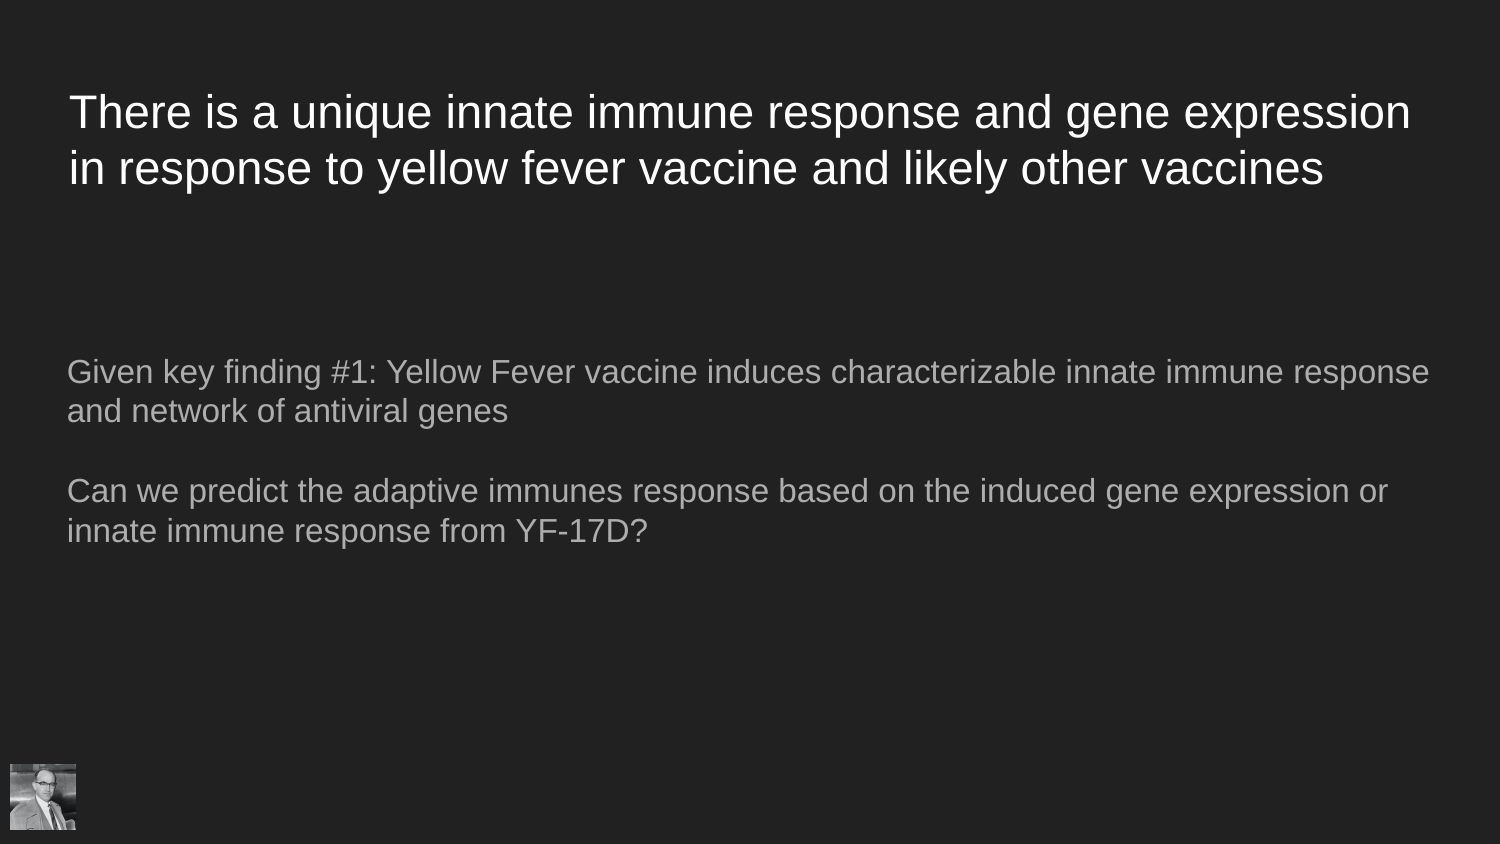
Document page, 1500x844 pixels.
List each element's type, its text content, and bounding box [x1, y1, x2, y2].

title There is a unique innate immune response and gene expression in response to yellow fever vaccine and likely other vaccines [53, 64, 1450, 209]
picture [10, 764, 76, 830]
text_box Given key finding #1: Yellow Fever vaccine induces characterizable innate immune response and network of antiviral genes Can we predict the adaptive immunes response based on the induced gene expression or innate immune response from YF-17D? [51, 334, 1448, 565]
